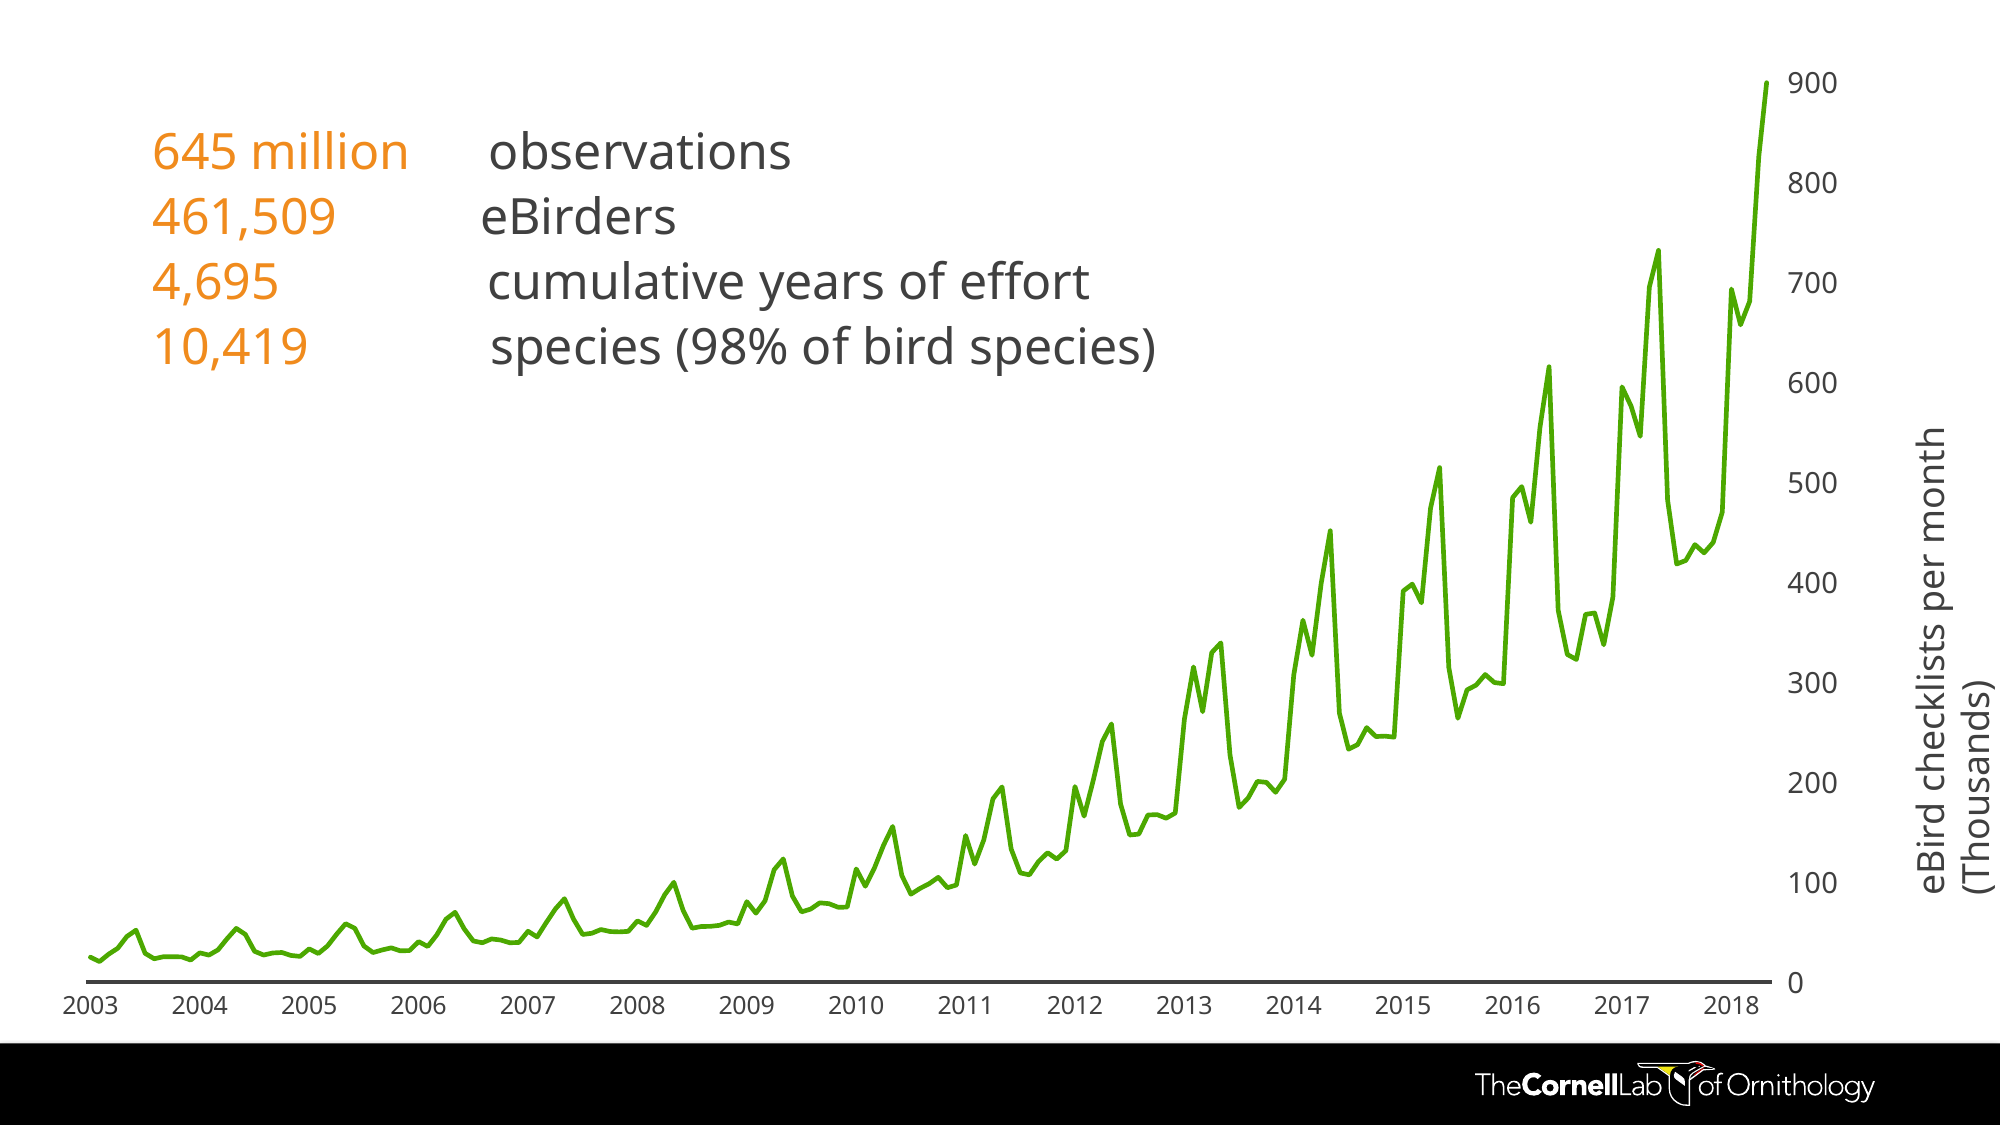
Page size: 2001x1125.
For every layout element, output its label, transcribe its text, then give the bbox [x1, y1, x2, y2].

text_box eBird checklists per month (Thousands) [1899, 214, 1975, 911]
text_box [0, 1043, 2000, 1125]
chart [37, 44, 1876, 1034]
